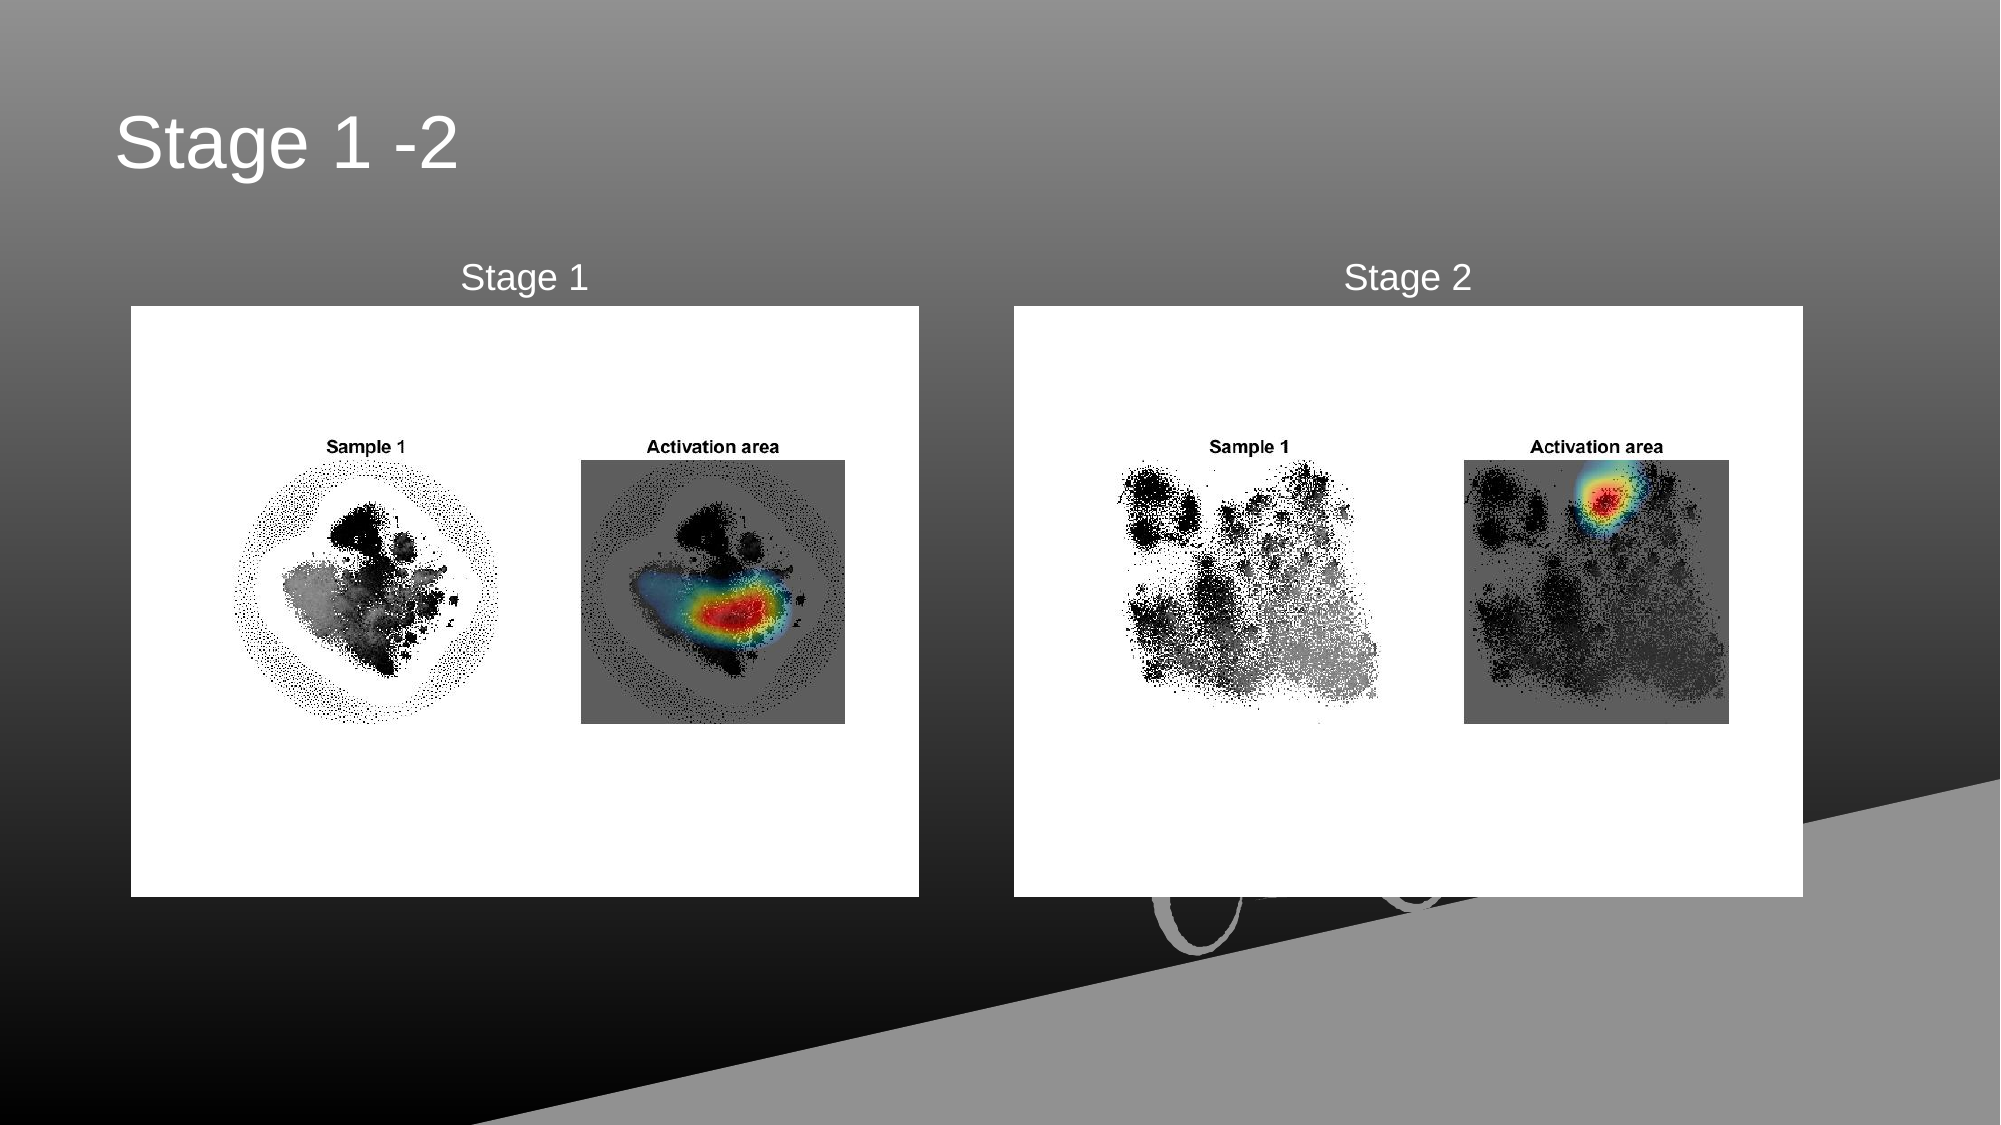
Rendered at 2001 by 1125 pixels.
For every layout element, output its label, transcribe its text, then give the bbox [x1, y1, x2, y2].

text_box Stage 1 [445, 245, 605, 306]
title Stage 1 -2 [99, 44, 1901, 233]
picture [1014, 306, 1803, 897]
picture [131, 306, 919, 897]
text_box Stage 2 [1328, 245, 1488, 306]
